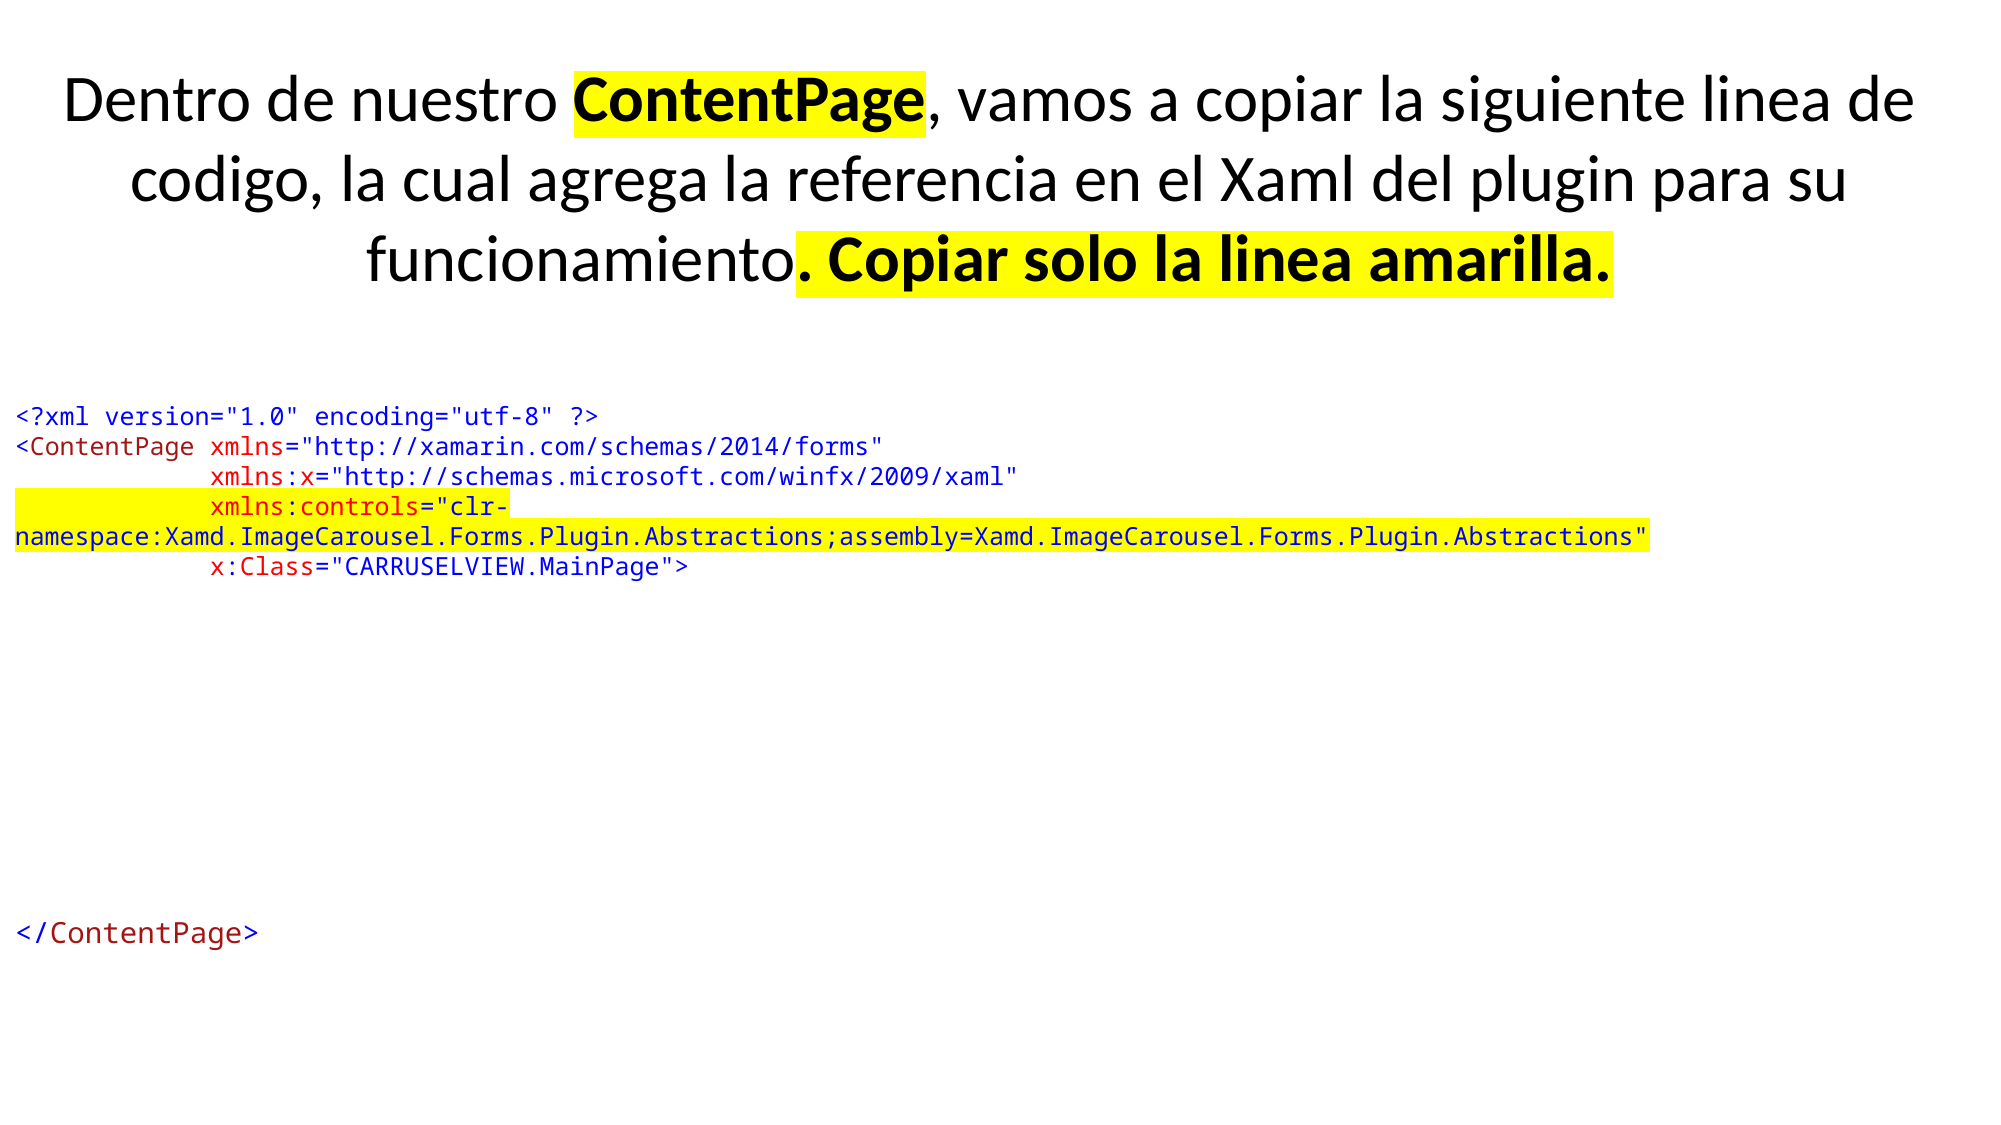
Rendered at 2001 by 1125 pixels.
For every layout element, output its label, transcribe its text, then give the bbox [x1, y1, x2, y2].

text_box Dentro de nuestro ContentPage, vamos a copiar la siguiente linea de codigo, la cual agrega la referencia en el Xaml del plugin para su funcionamiento. Copiar solo la linea amarilla. [47, 47, 1933, 302]
text_box <?xml version="1.0" encoding="utf-8" ?> <ContentPage xmlns="http://xamarin.com/schemas/2014/forms" xmlns:x="http://schemas.microsoft.com/winfx/2009/xaml" xmlns:controls="clr-namespace:Xamd.ImageCarousel.Forms.Plugin.Abstractions;assembly=Xamd.ImageCarousel.Forms.Plugin.Abstractions" x:Class="CARRUSELVIEW.MainPage"> </ContentPage> [0, 392, 2000, 957]
